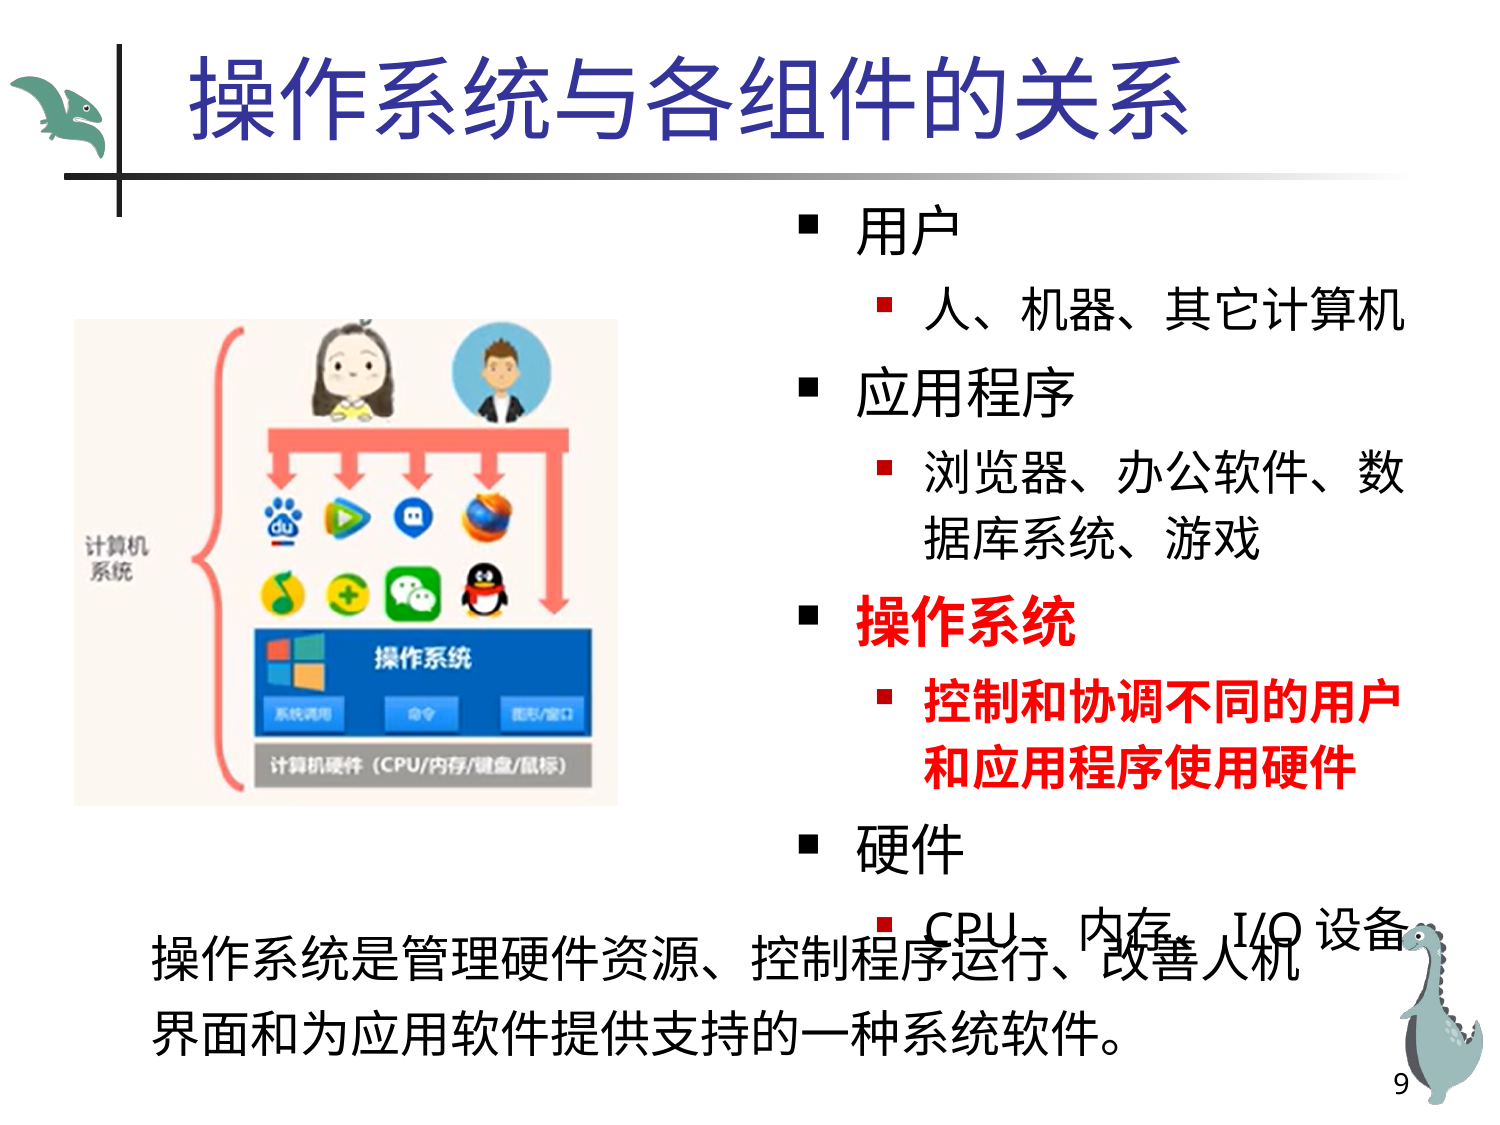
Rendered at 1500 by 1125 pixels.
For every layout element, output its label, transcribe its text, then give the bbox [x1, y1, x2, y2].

picture [1399, 922, 1484, 1105]
list 用户 人、机器、其它计算机 应用程序 浏览器、办公软件、数据库系统、游戏 操作系统 控制和协调不同的用户和应用程序使用硬件 硬件 CPU、内存、I/O设备 [781, 178, 1429, 982]
title 操作系统与各组件的关系 [171, 36, 1459, 160]
picture [74, 318, 618, 806]
picture [10, 52, 119, 178]
slide_number 9 [1112, 1037, 1426, 1113]
text_box 操作系统是管理硬件资源、控制程序运行、改善人机界面和为应用软件提供支持的一种系统软件。 [135, 905, 1329, 1070]
